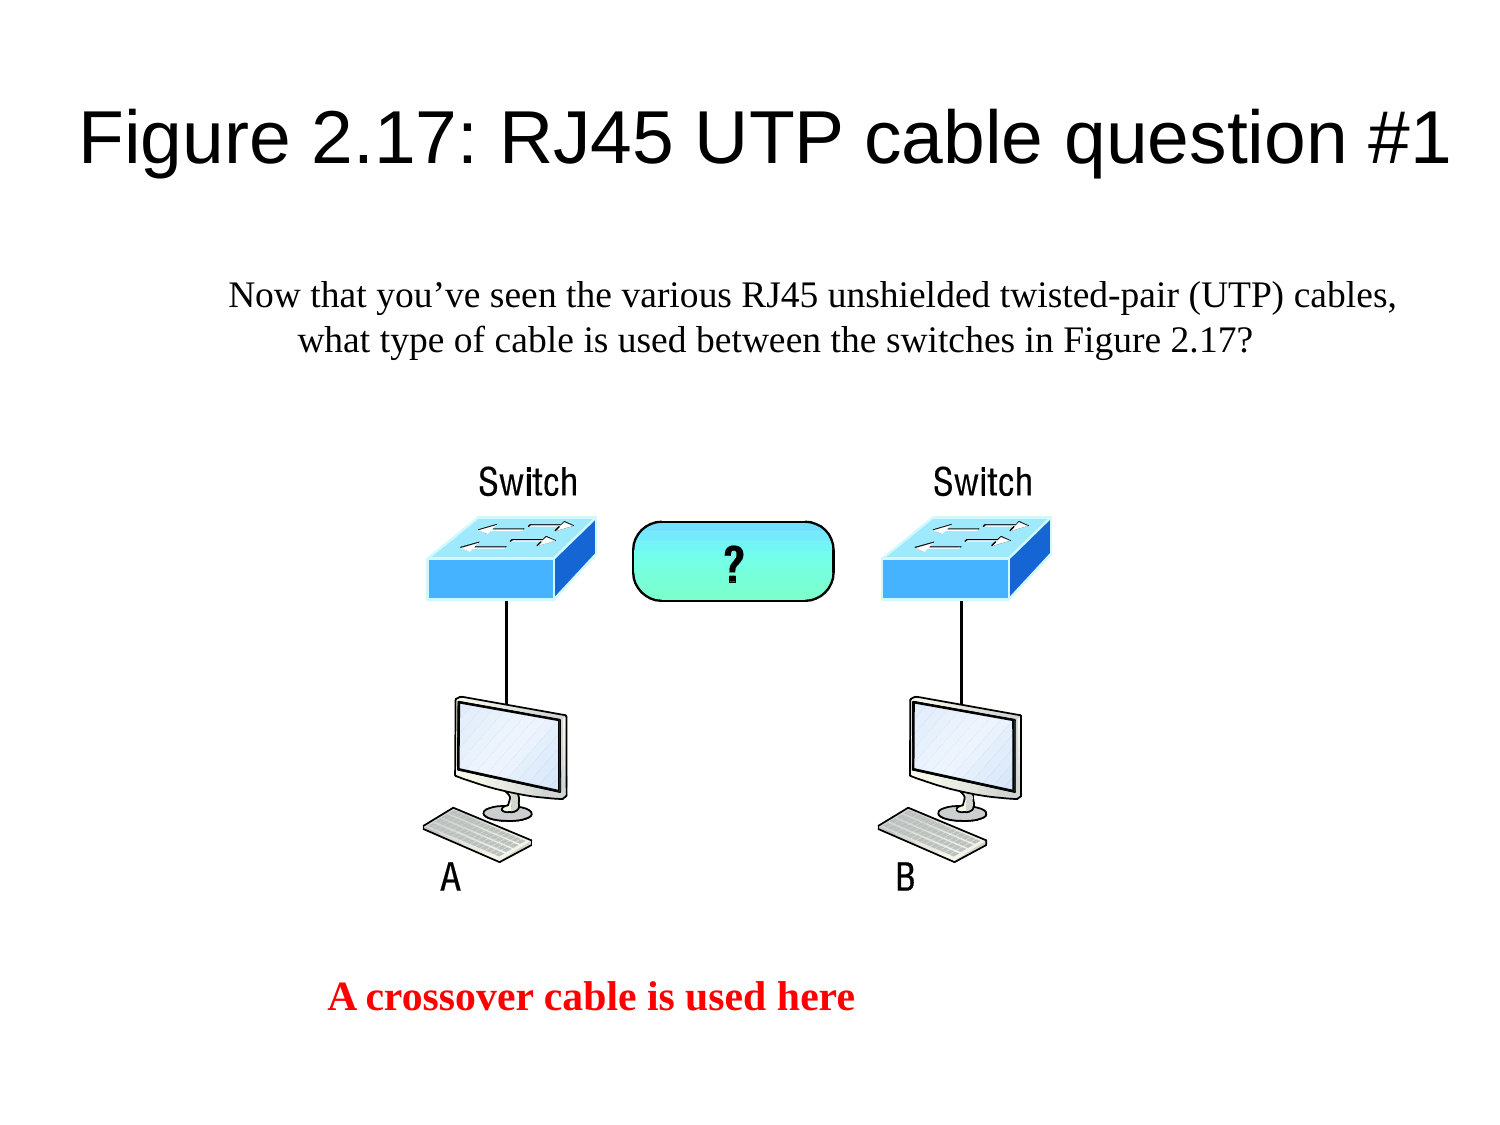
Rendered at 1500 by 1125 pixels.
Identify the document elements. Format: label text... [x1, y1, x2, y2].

text_box A crossover cable is used here [162, 961, 1500, 1026]
title Figure 2.17: RJ45 UTP cable question #1 [59, 37, 1472, 230]
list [422, 462, 1055, 901]
text_box Now that you’ve seen the various RJ45 unshielded twisted-pair (UTP) cables, what type of cable is used between the switches in Figure 2.17? [57, 262, 1420, 368]
